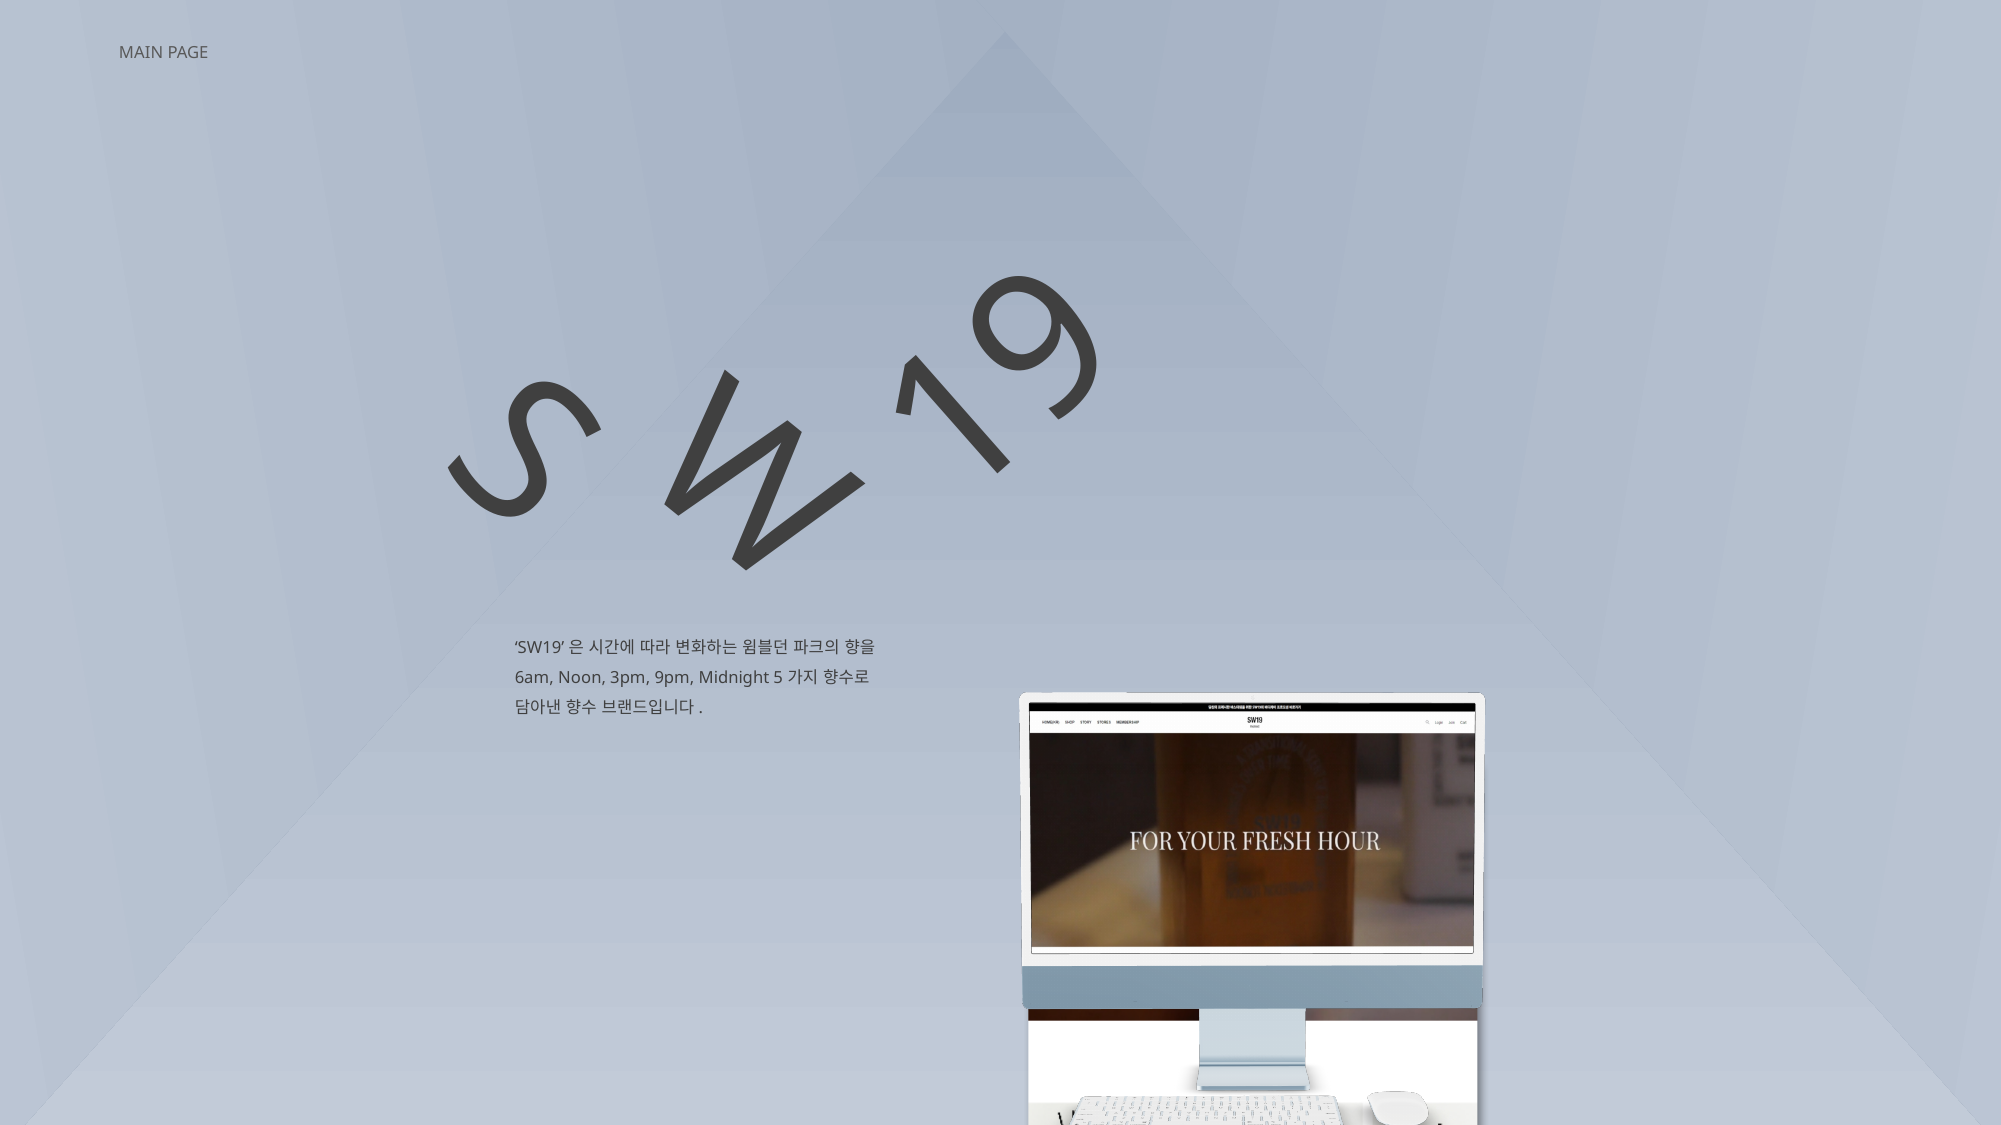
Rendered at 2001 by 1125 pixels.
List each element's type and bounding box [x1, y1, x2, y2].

text_box [0, 0, 2000, 1125]
picture [880, 643, 1625, 1125]
